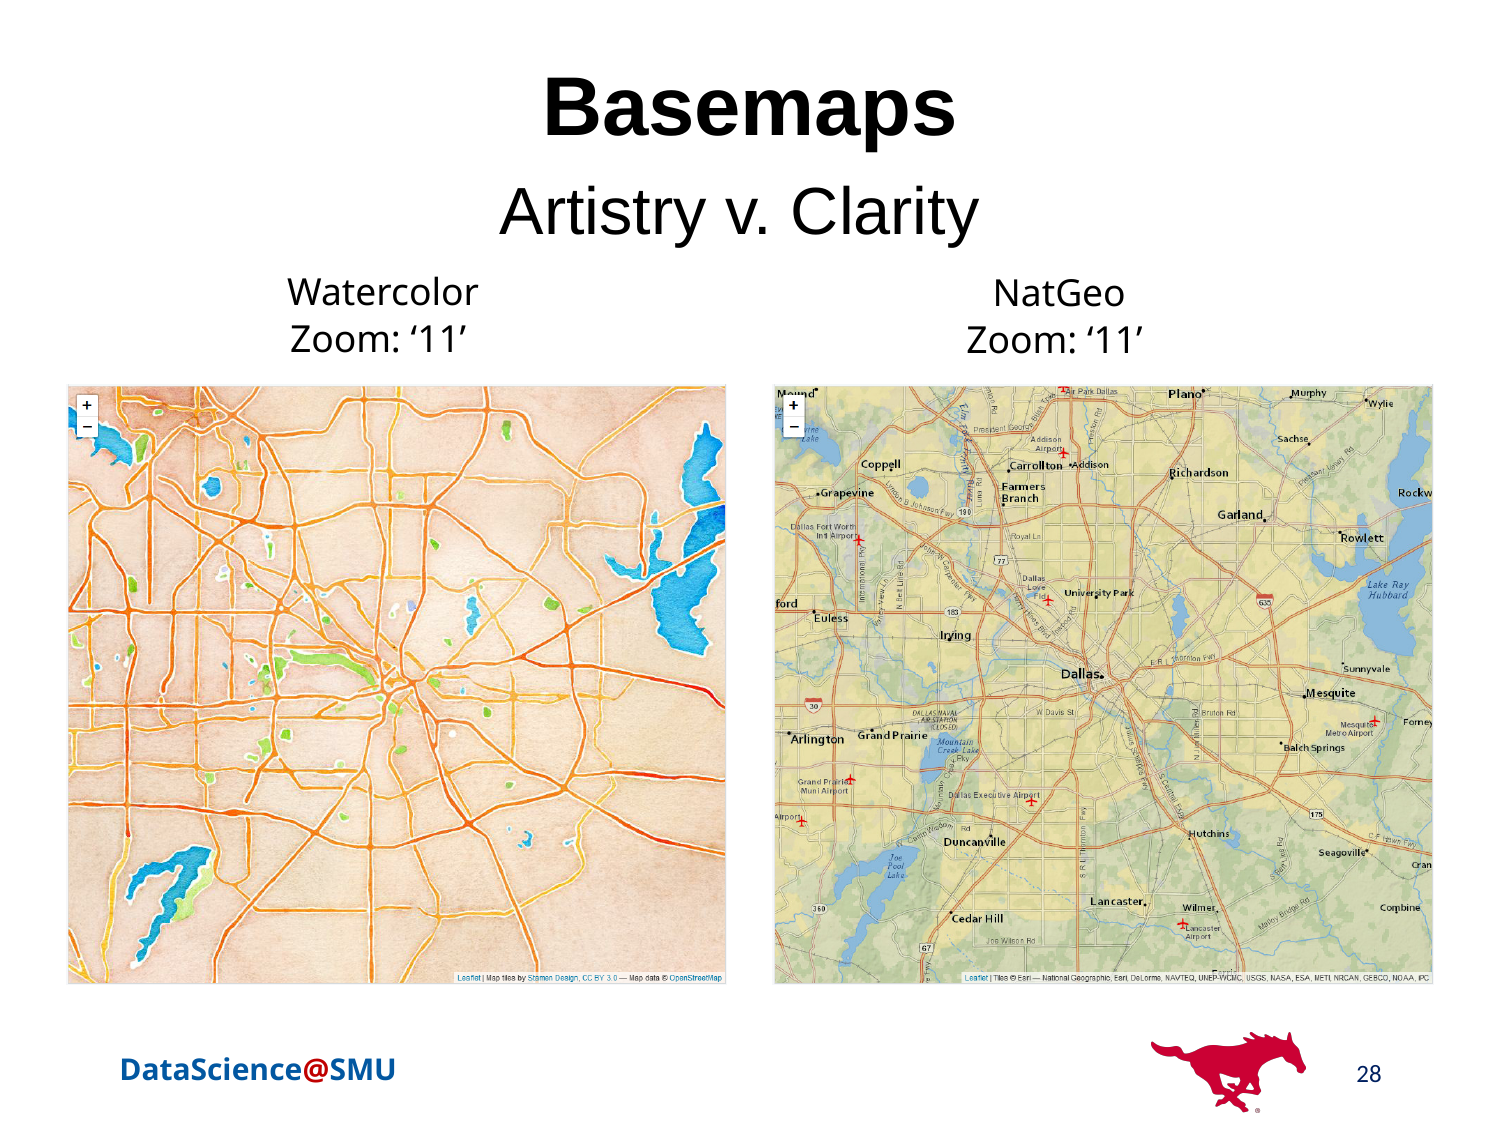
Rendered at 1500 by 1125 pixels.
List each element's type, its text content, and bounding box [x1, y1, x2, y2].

picture [66, 384, 727, 985]
title Basemaps [103, 0, 1397, 218]
picture [1151, 1103, 1306, 1113]
text_box Watercolor Zoom: ‘11’ [194, 266, 572, 371]
picture [772, 384, 1434, 985]
list Artistry v. Clarity [93, 169, 1387, 268]
picture [1151, 1032, 1306, 1042]
text_box NatGeo Zoom: ‘11’ [870, 267, 1248, 372]
slide_number 28 [1059, 1042, 1397, 1103]
